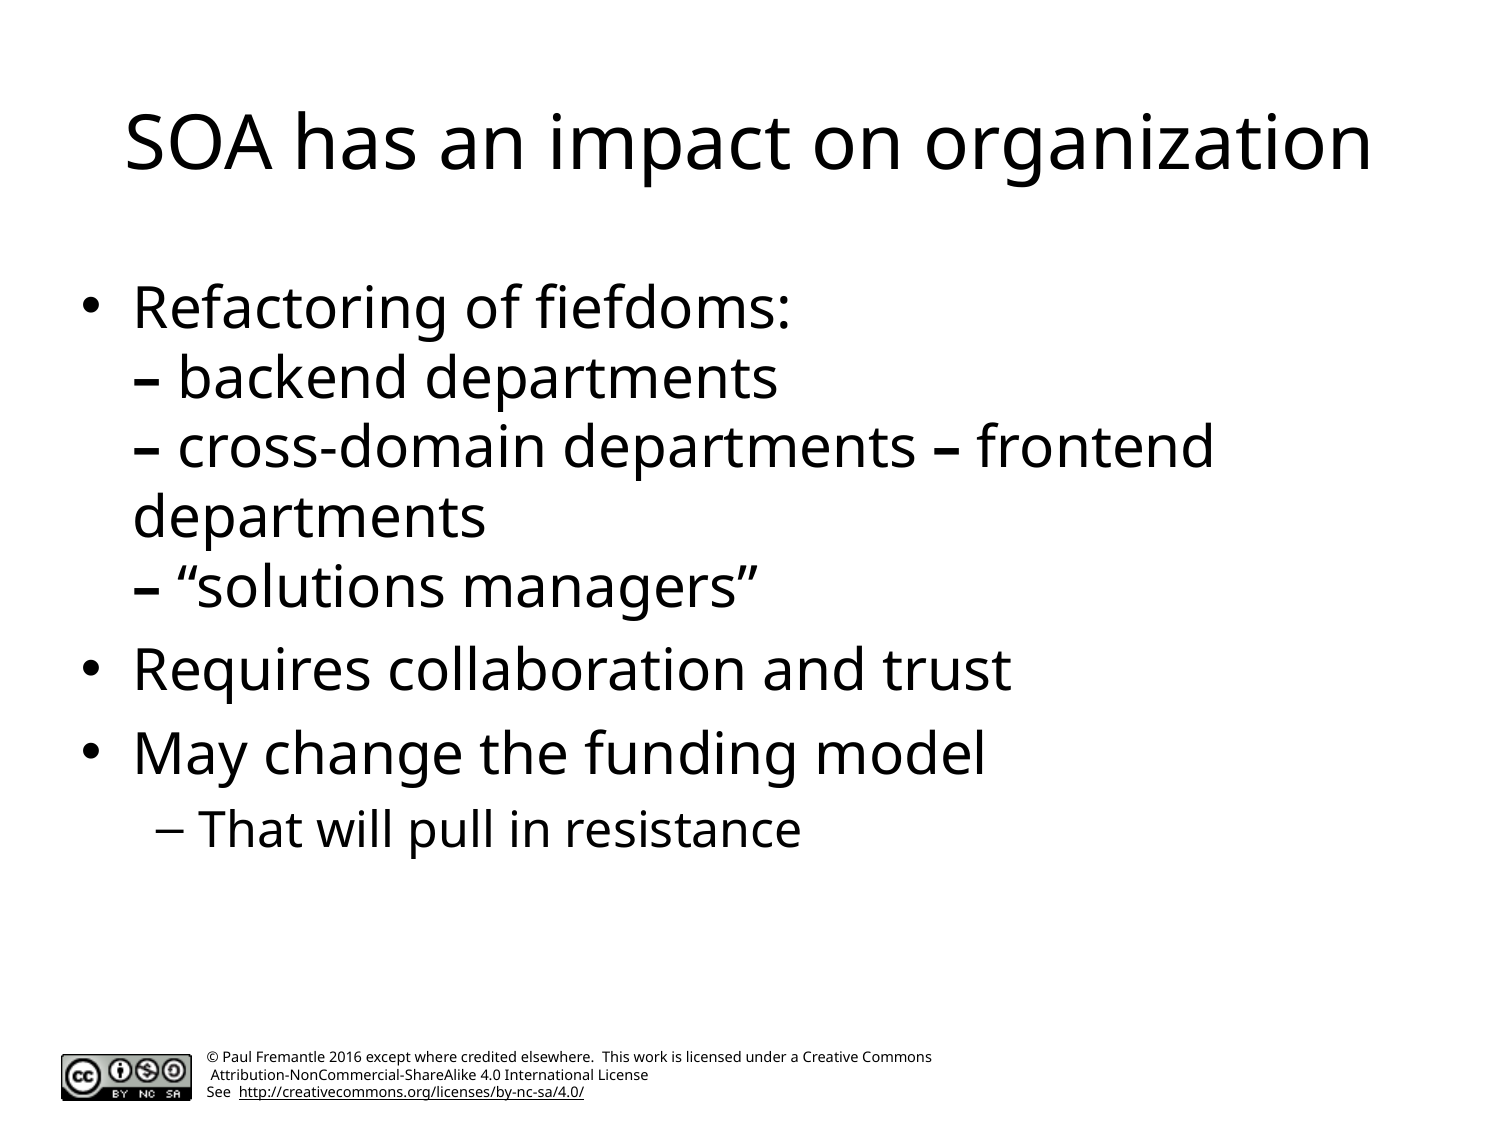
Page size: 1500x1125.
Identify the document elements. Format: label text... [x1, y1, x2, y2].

title SOA has an impact on organization [75, 45, 1425, 233]
list Refactoring of fiefdoms: – backend departments – cross-domain departments – frontend departments – “solutions managers” Requires collaboration and trust May change the funding model That will pull in resistance [61, 262, 1412, 1005]
picture [61, 1054, 192, 1101]
